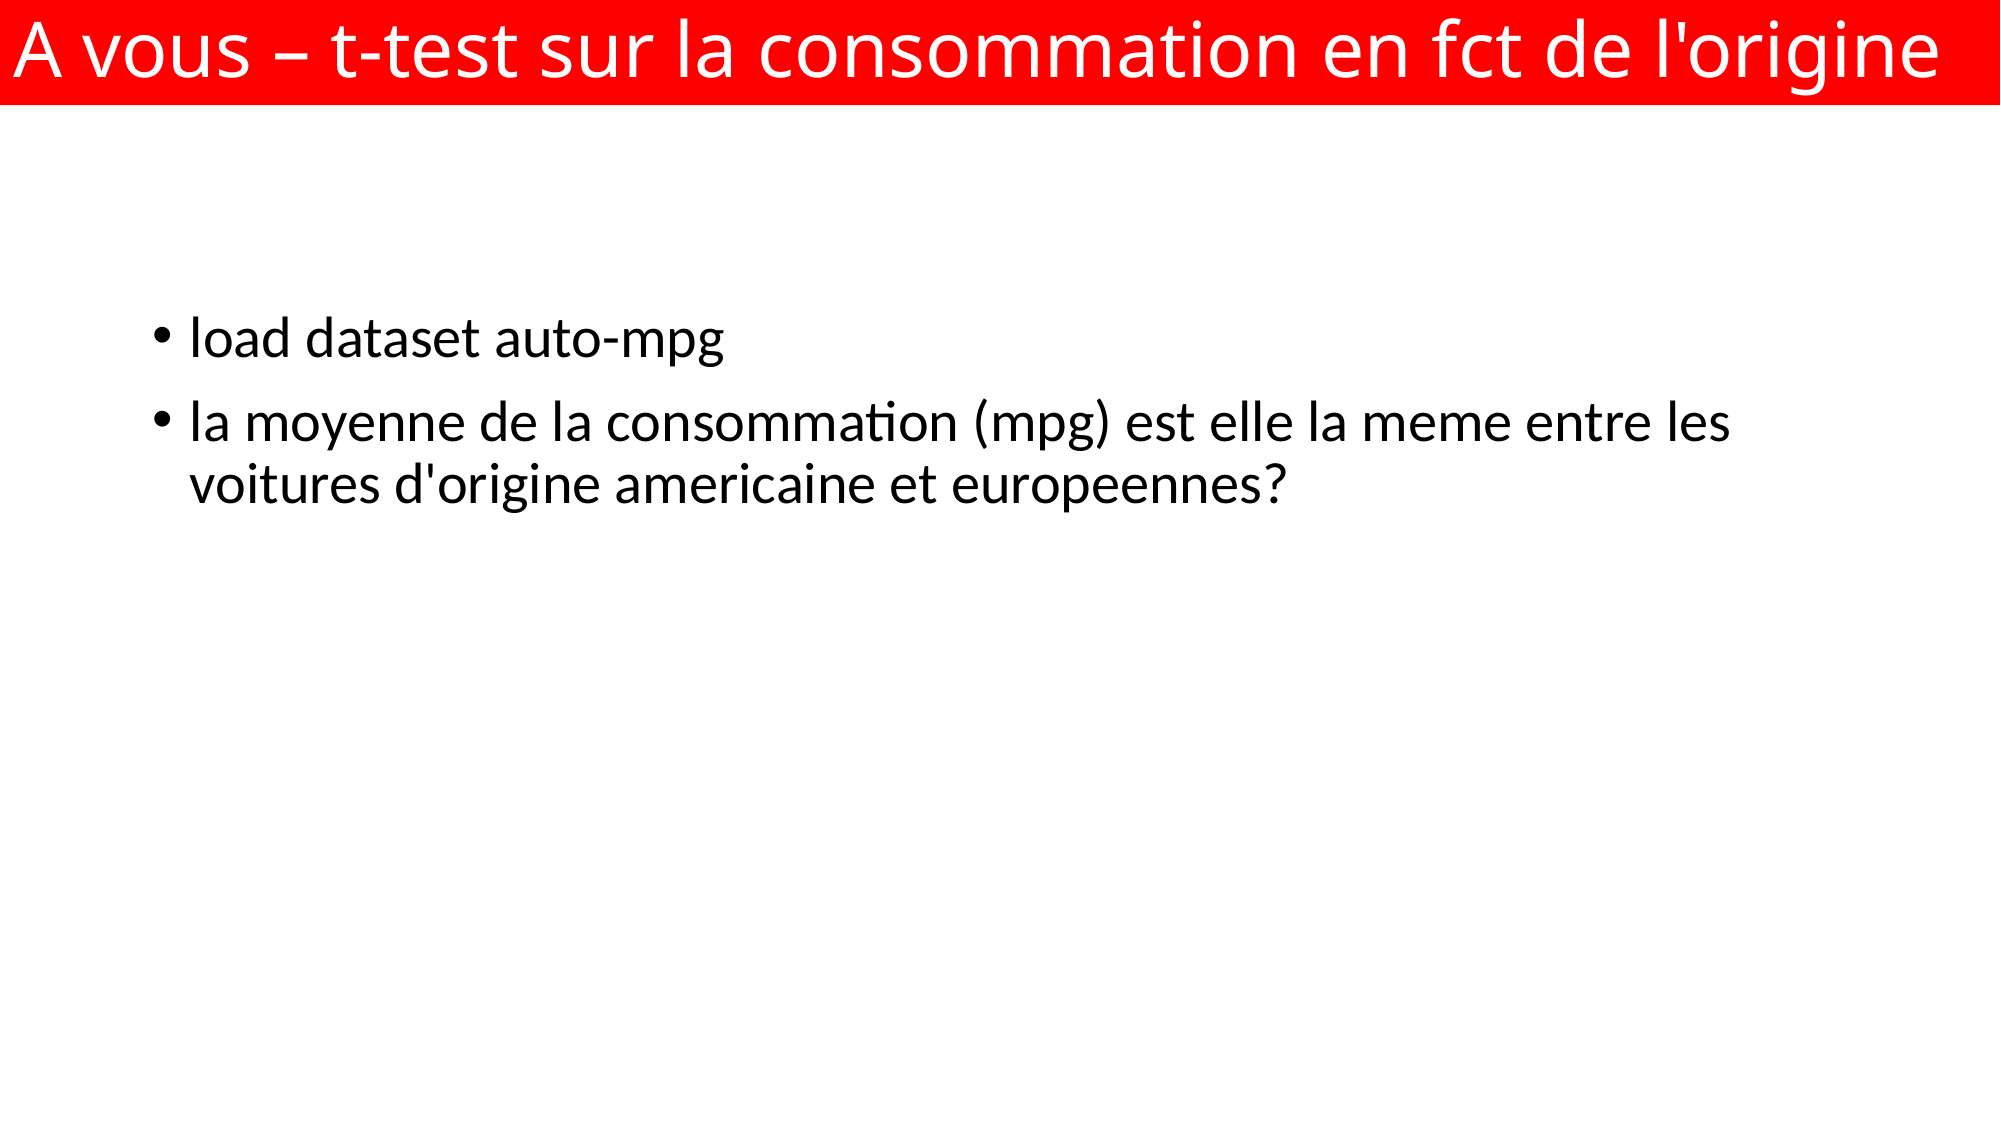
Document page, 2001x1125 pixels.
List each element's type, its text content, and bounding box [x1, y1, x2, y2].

text_box A vous – t-test sur la consommation en fct de l'origine [0, 0, 2000, 106]
list load dataset auto-mpg la moyenne de la consommation (mpg) est elle la meme entre les voitures d'origine americaine et europeennes? [137, 299, 1864, 563]
